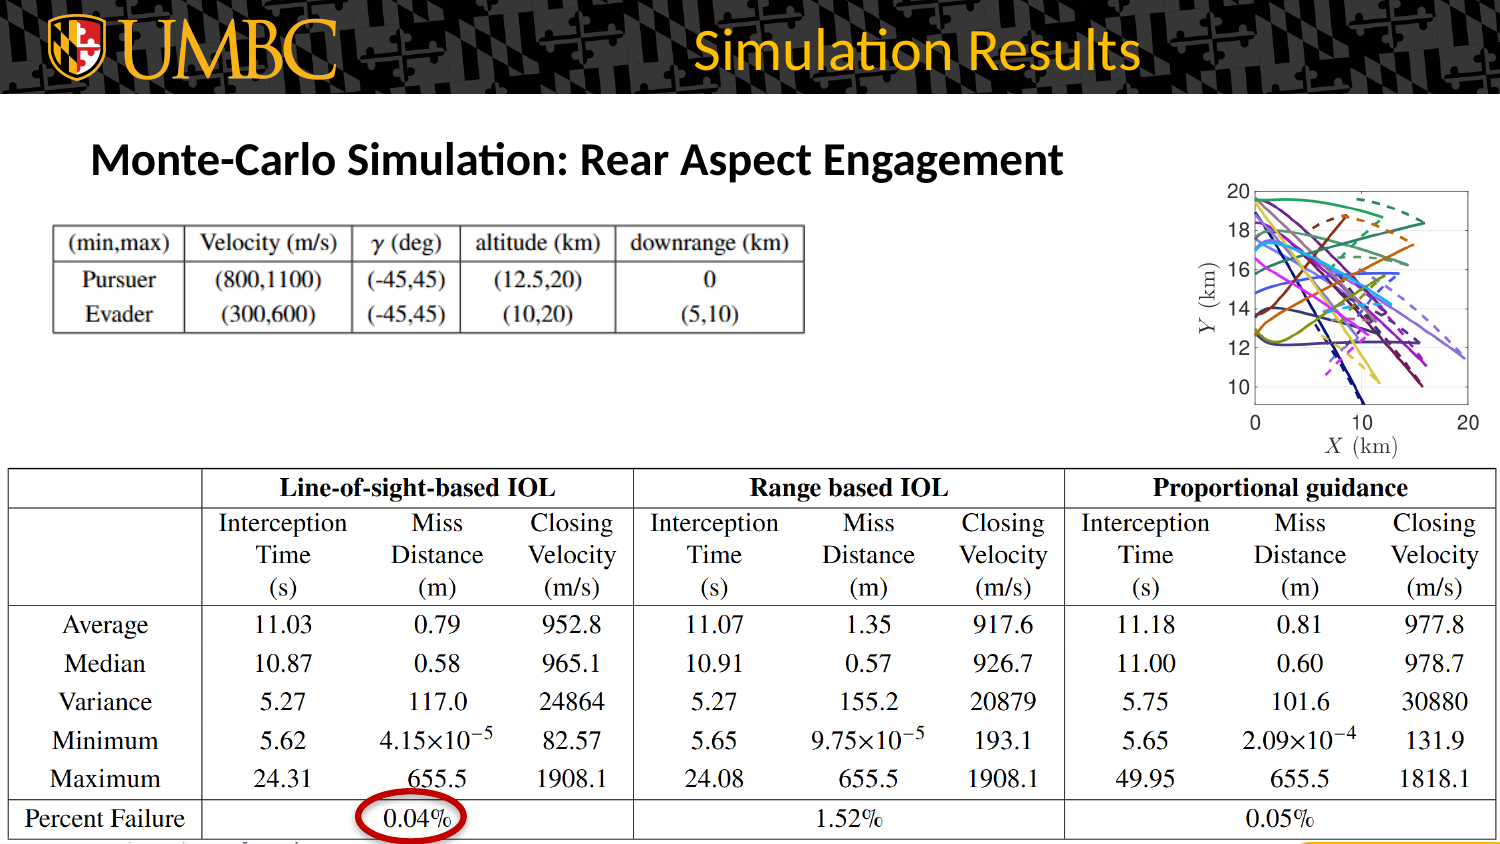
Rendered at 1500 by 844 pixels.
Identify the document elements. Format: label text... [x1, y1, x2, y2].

title Simulation Results [335, 2, 1500, 90]
picture [49, 222, 806, 336]
picture [0, 0, 1500, 94]
picture [0, 171, 1500, 844]
list Monte-Carlo Simulation: Rear Aspect Engagement [75, 120, 1355, 193]
